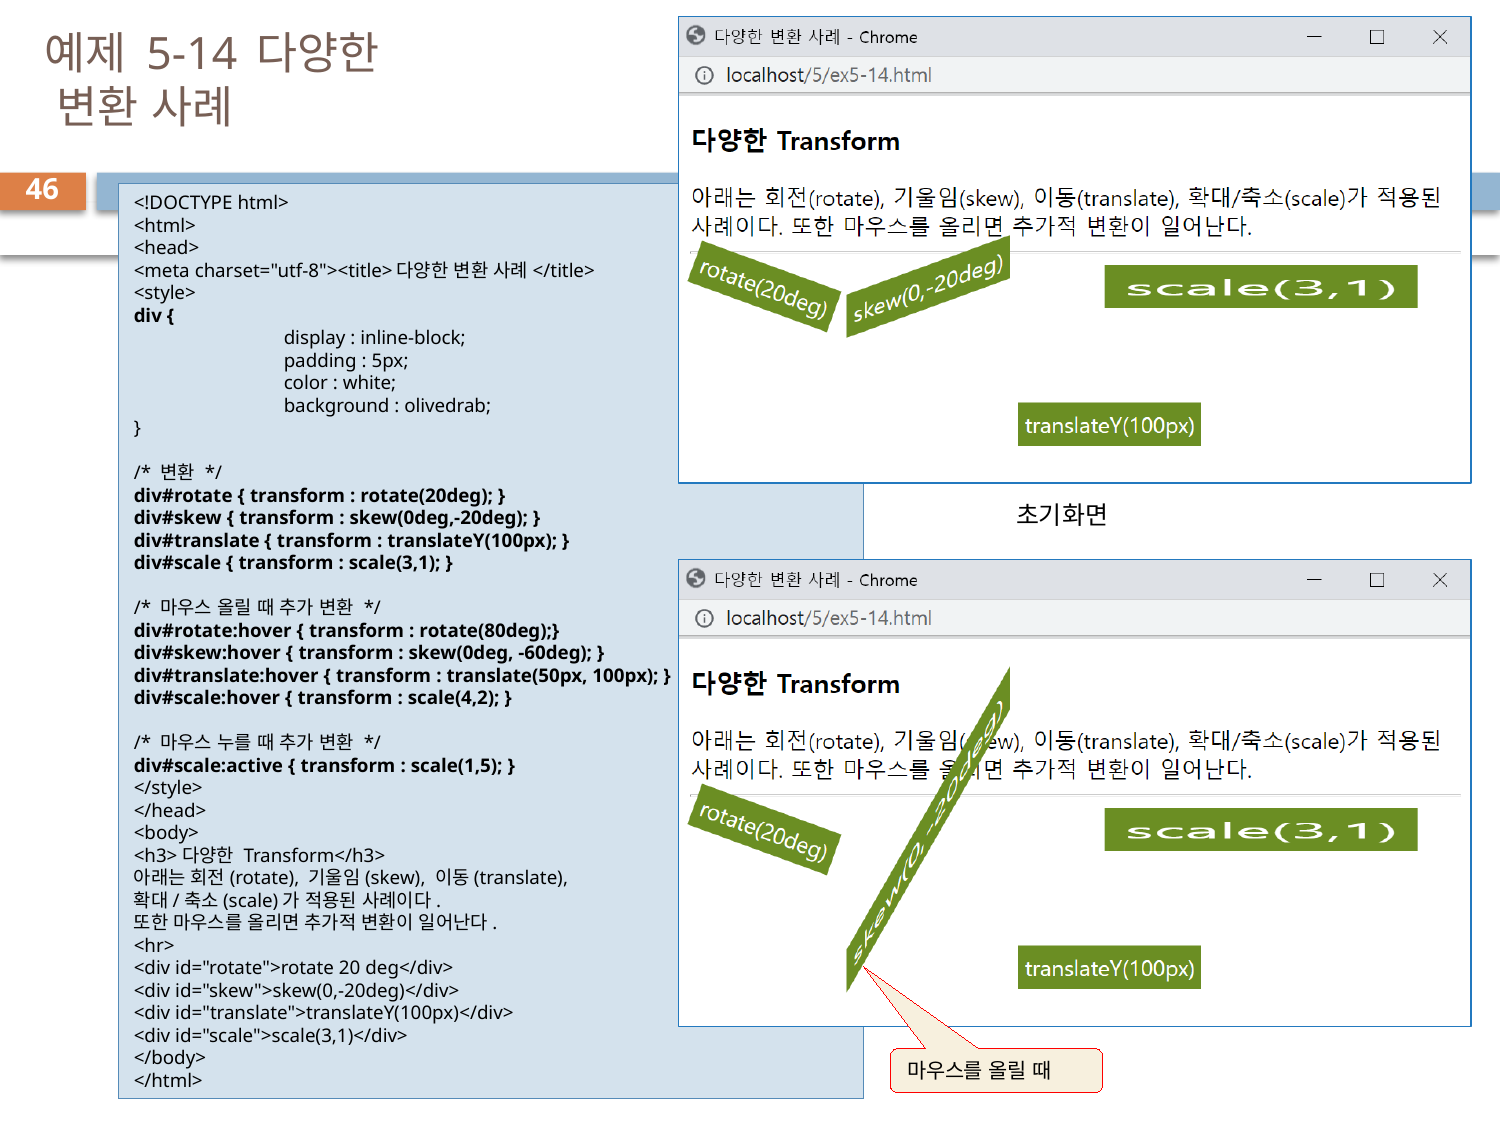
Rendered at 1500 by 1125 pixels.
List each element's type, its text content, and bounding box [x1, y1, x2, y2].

title 예제 5-14 다양한 변환 사례 [29, 17, 677, 141]
text_box 초기화면 [1001, 493, 1123, 537]
picture [678, 559, 1471, 1027]
text_box <!DOCTYPE html> <html> <head> <meta charset="utf-8"><title>다양한 변환 사례</title> <style> div { display : inline-block; padding : 5px; color : white; background : olivedrab; } /* 변환 */ div#rotate { transform : rotate(20deg); } div#skew { transform : skew(0deg,-20deg); } div#translate { transform : translateY(100px); } div#scale { transform : scale(3,1); } /* 마우스 올릴 때 추가 변환 */ div#rotate:hover { transform : rotate(80deg);} div#skew:hover { transform : skew(0deg, -60deg); } div#translate:hover { transform : translate(50px, 100px); } div#scale:hover { transform : scale(4,2); } /* 마우스 누를 때 추가 변환 */ div#scale:active { transform : scale(1,5); } </style> </head> <body> <h3>다양한 Transform</h3> 아래는 회전(rotate), 기울임(skew), 이동(translate), 확대/축소(scale)가 적용된 사례이다. 또한 마우스를 올리면 추가적 변환이 일어난다. <hr> <div id="rotate">rotate 20 deg</div> <div id="skew">skew(0,-20deg)</div> <div id="translate">translateY(100px)</div> <div id="scale">scale(3,1)</div> </body> </html> [118, 183, 864, 1099]
slide_number 46 [0, 170, 87, 211]
text_box 마우스를 올릴 때 [890, 1036, 1103, 1093]
picture [678, 16, 1471, 483]
